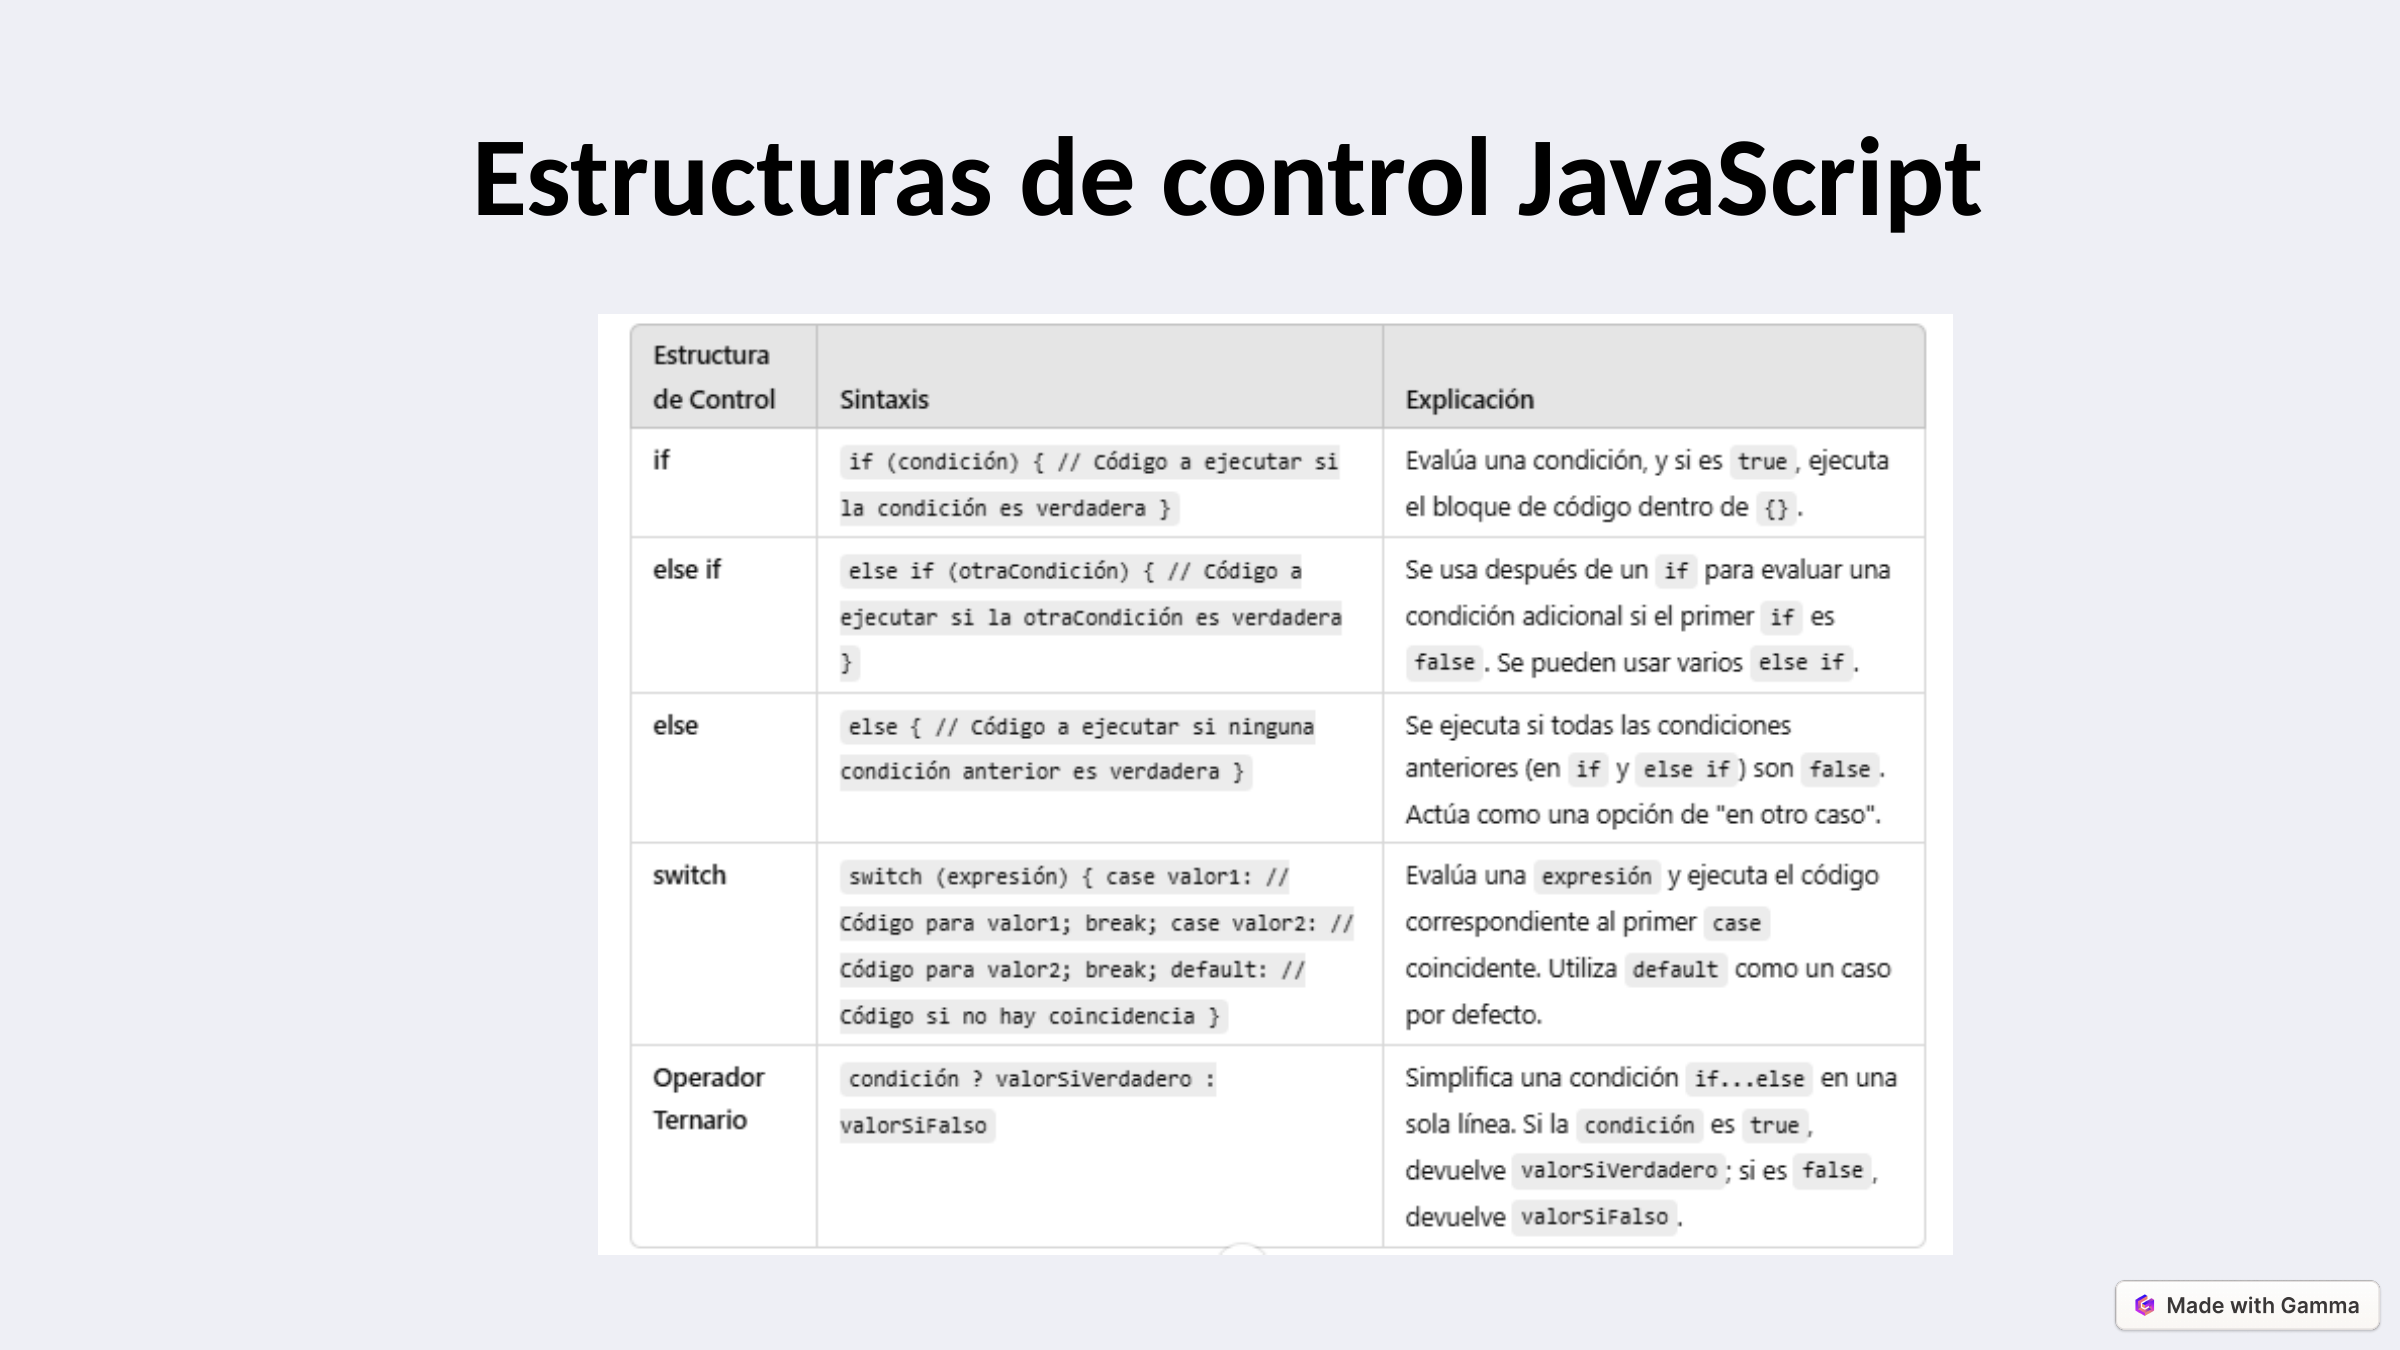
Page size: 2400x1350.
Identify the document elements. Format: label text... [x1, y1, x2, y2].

picture [598, 314, 1953, 1255]
picture [2106, 1271, 2389, 1339]
text_box Estructuras de control JavaScript [397, 95, 2060, 246]
